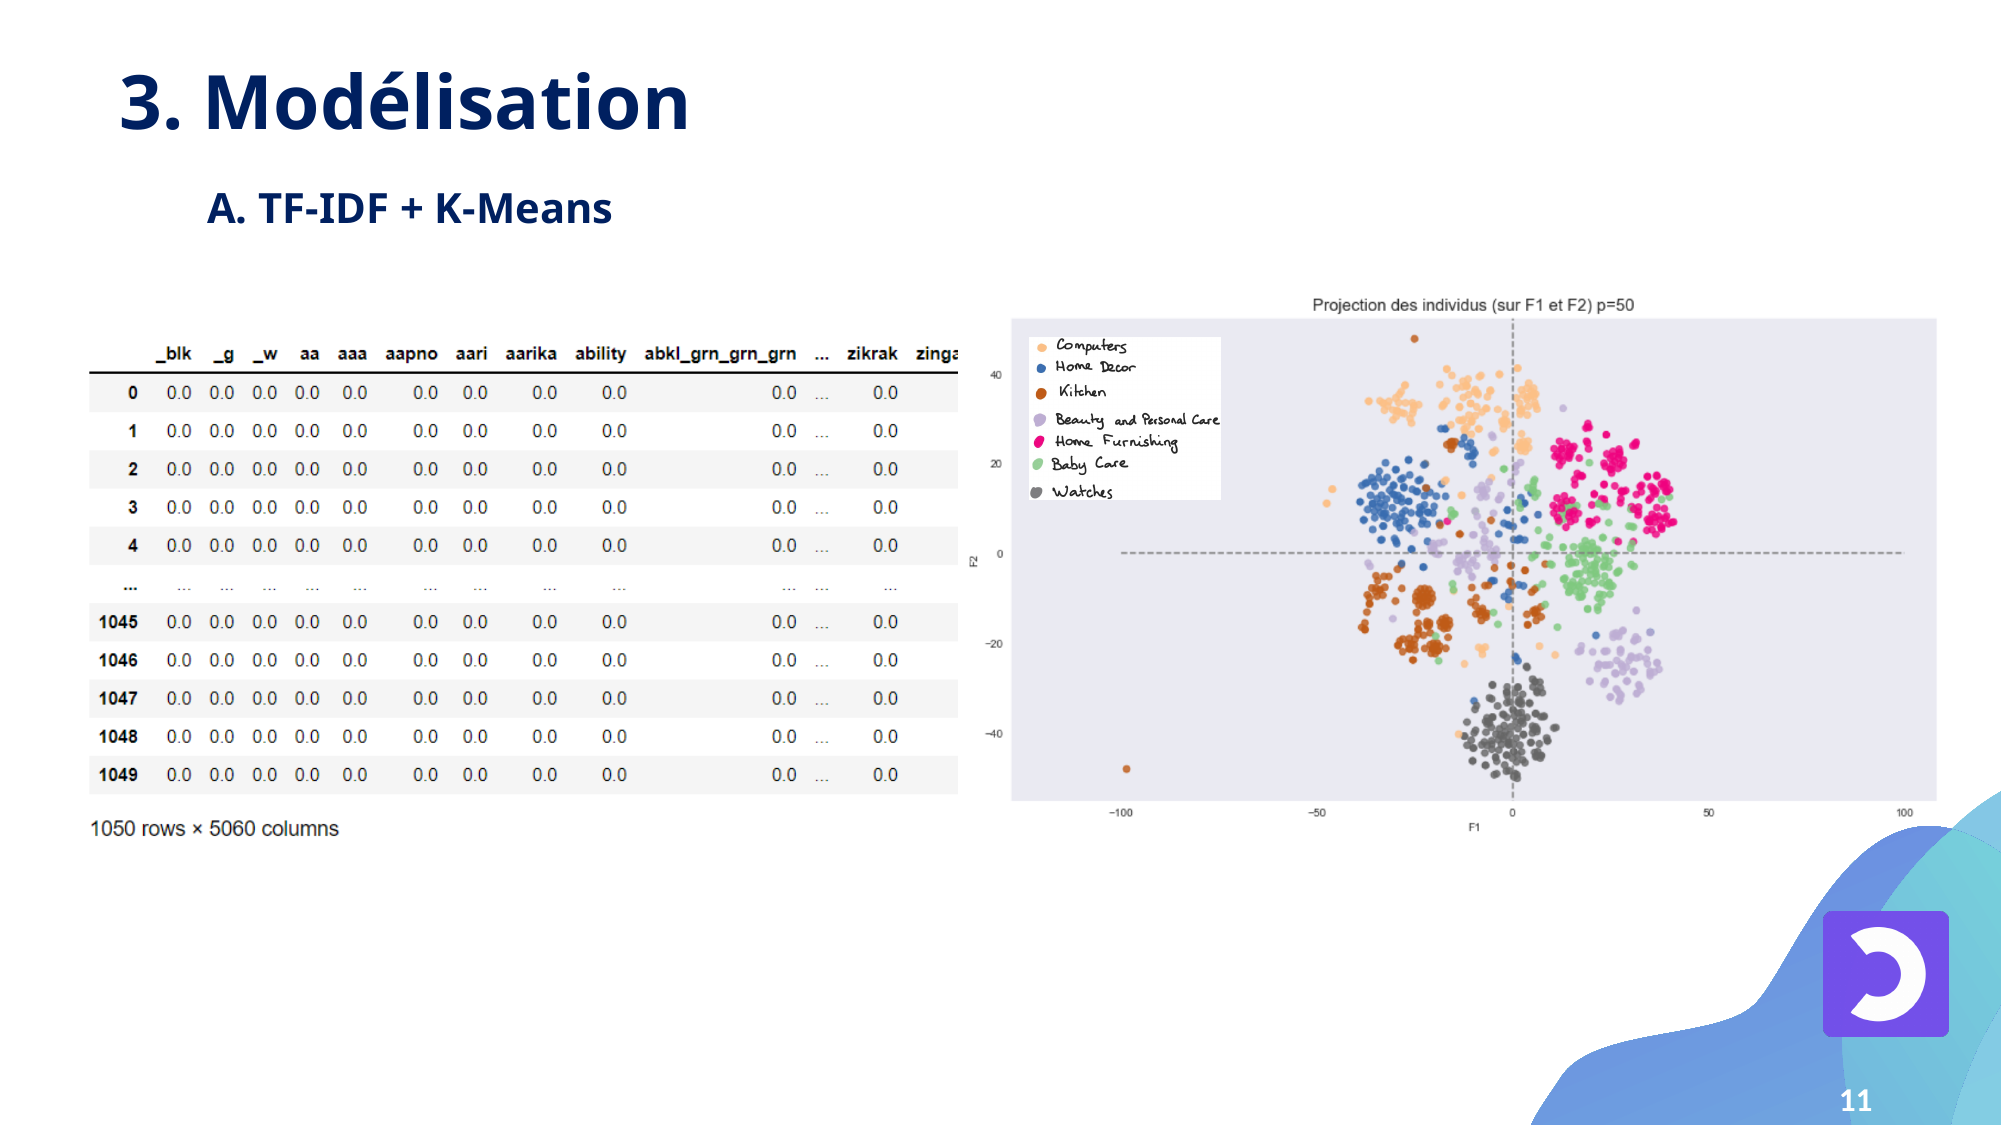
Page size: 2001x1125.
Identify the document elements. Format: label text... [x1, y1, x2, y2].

picture [1823, 911, 1950, 1037]
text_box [1321, 655, 2000, 1125]
picture [87, 281, 1984, 849]
text_box A. TF-IDF + K-Means [207, 182, 780, 329]
text_box 3. Modélisation [119, 44, 1528, 129]
